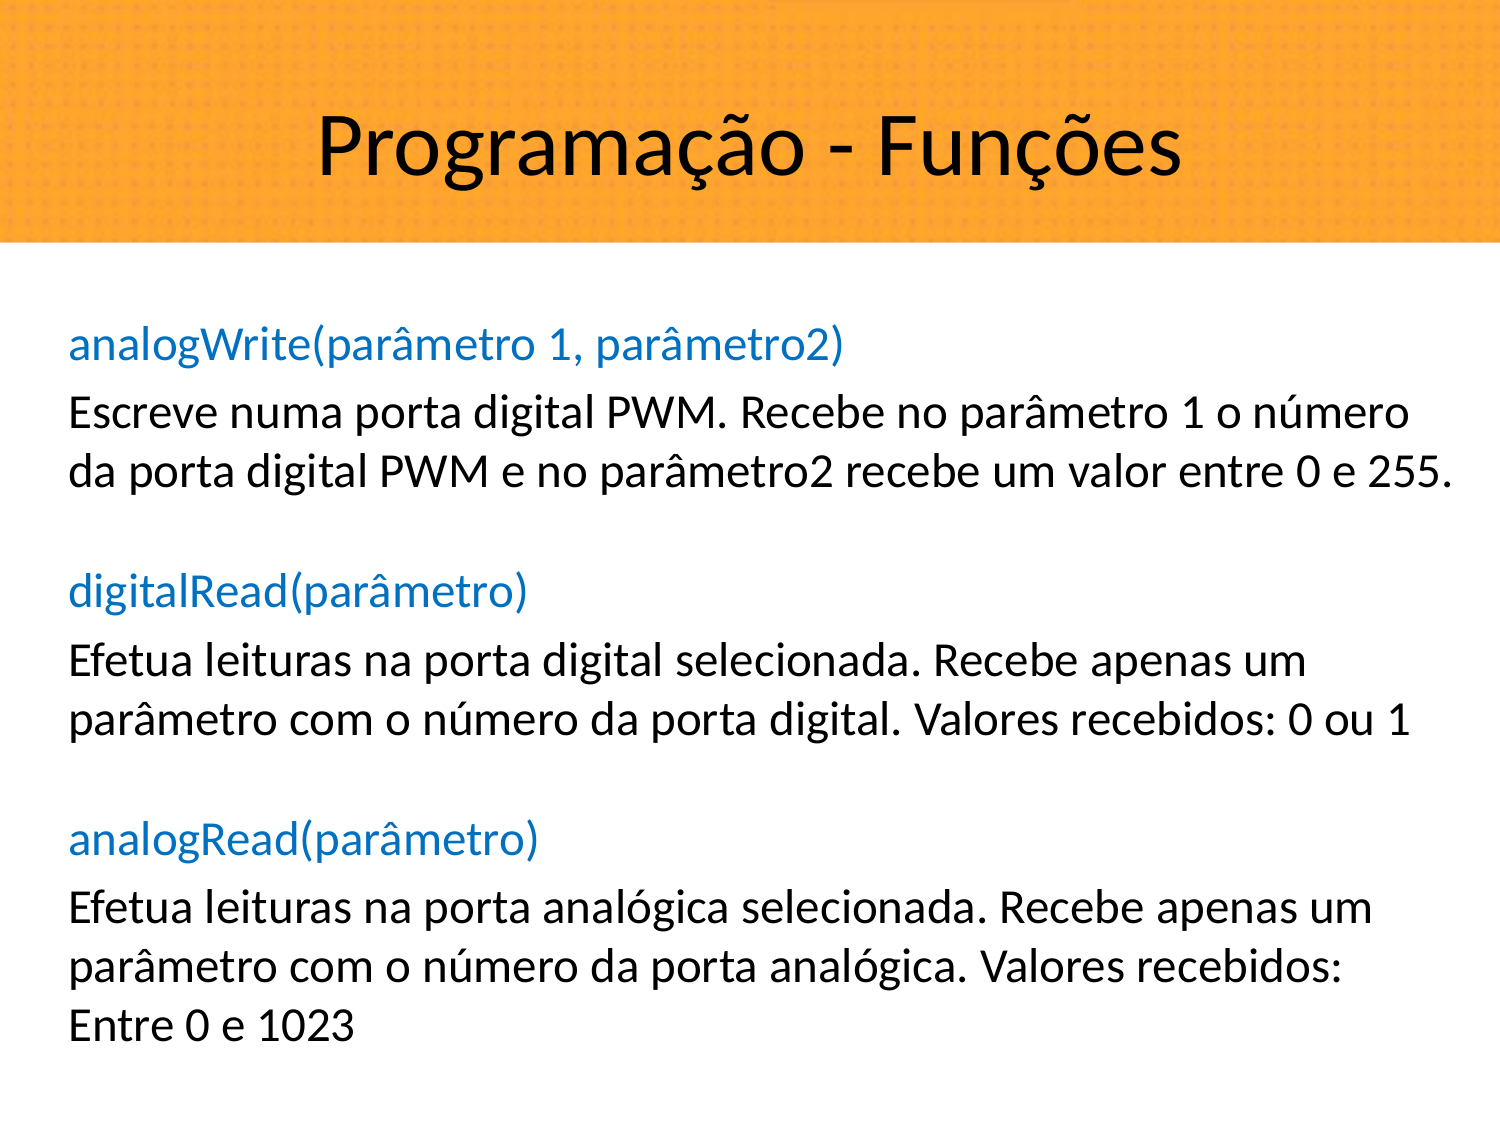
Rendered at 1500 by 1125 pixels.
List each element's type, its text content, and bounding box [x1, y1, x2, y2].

picture [0, 0, 1500, 1125]
list analogWrite(parâmetro 1, parâmetro2) Escreve numa porta digital PWM. Recebe no parâmetro 1 o número da porta digital PWM e no parâmetro2 recebe um valor entre 0 e 255. digitalRead(parâmetro) Efetua leituras na porta digital selecionada. Recebe apenas um parâmetro com o número da porta digital. Valores recebidos: 0 ou 1 analogRead(parâmetro) Efetua leituras na porta analógica selecionada. Recebe apenas um parâmetro com o número da porta analógica. Valores recebidos: Entre 0 e 1023 [53, 264, 1471, 1080]
title Programação - Funções [75, 45, 1425, 233]
